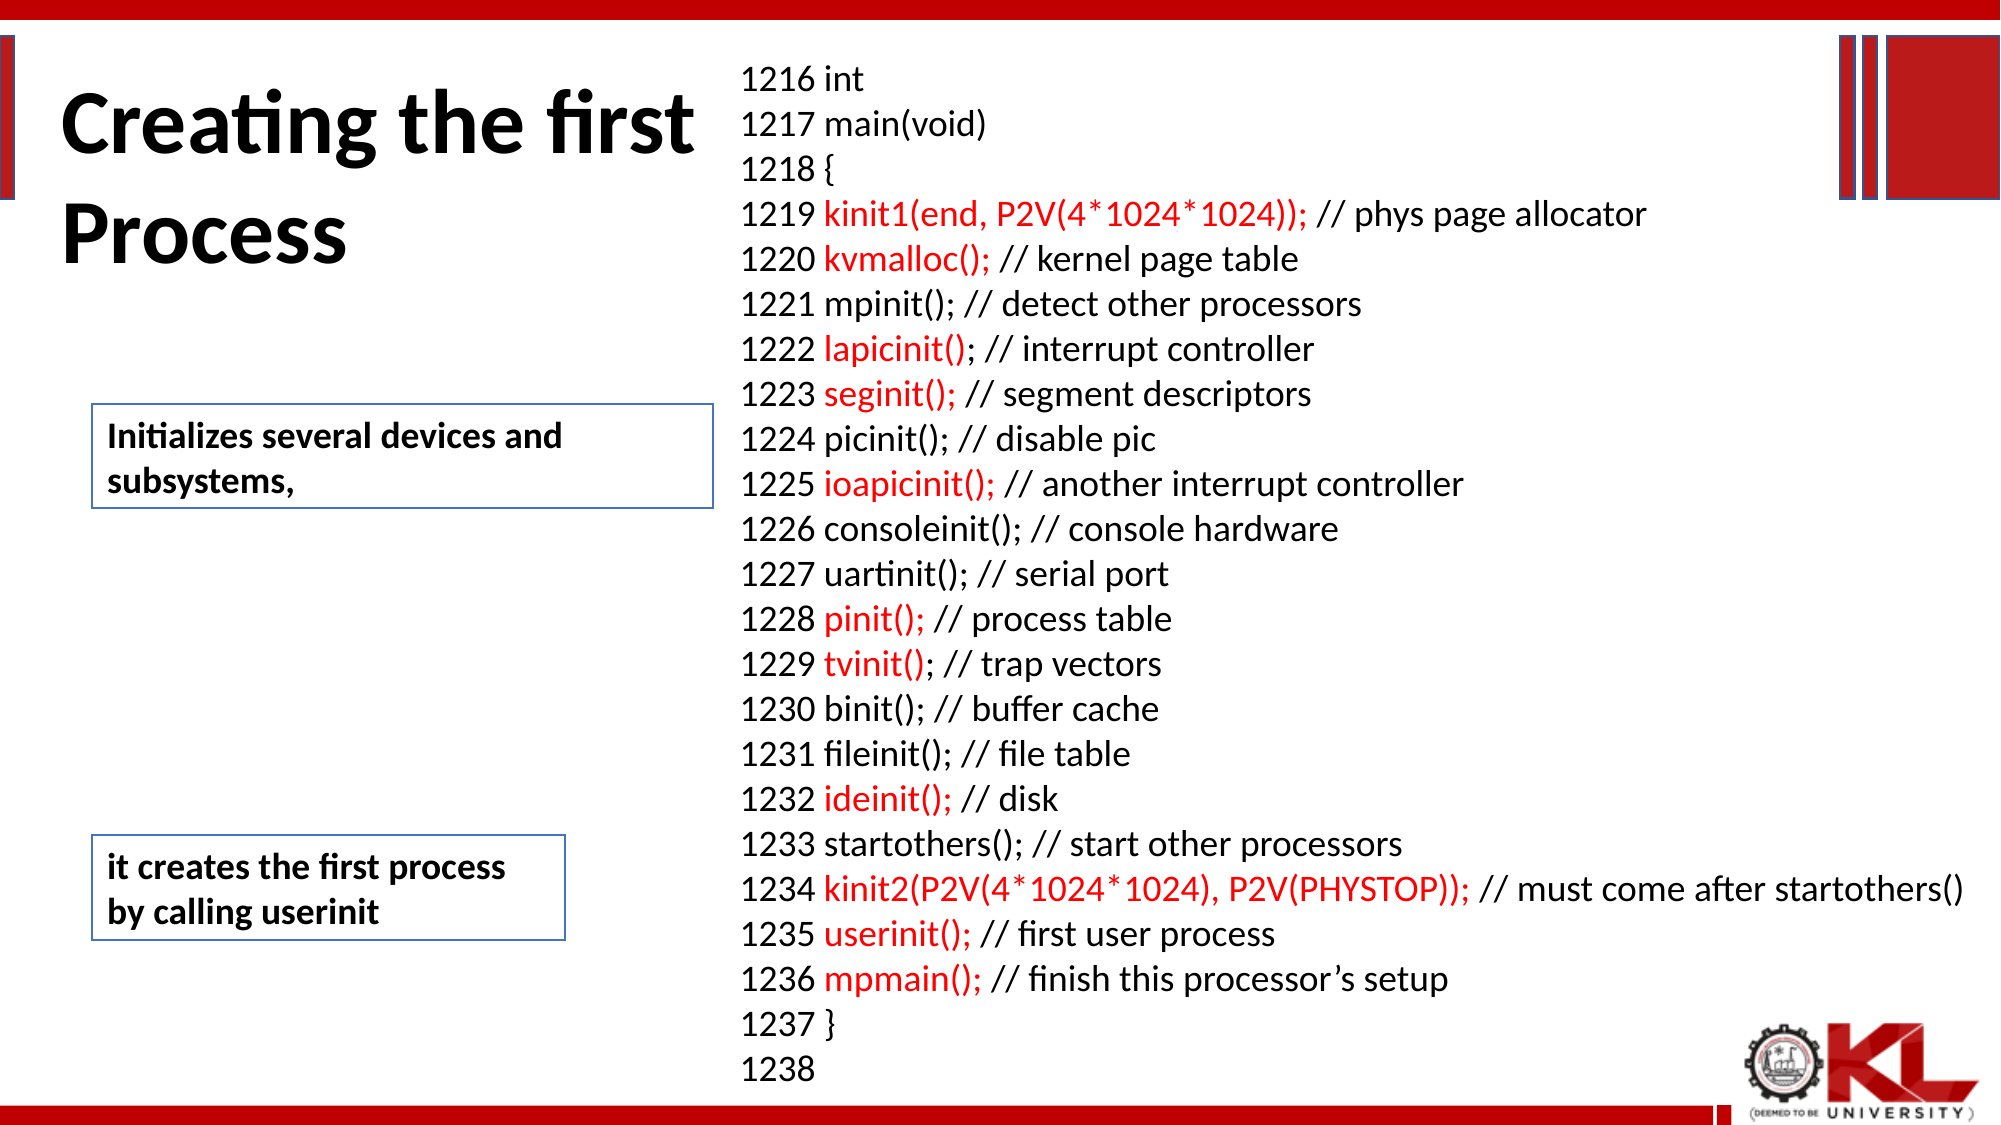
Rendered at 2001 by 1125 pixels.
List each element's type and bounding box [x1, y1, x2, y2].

text_box [0, 0, 2000, 1125]
